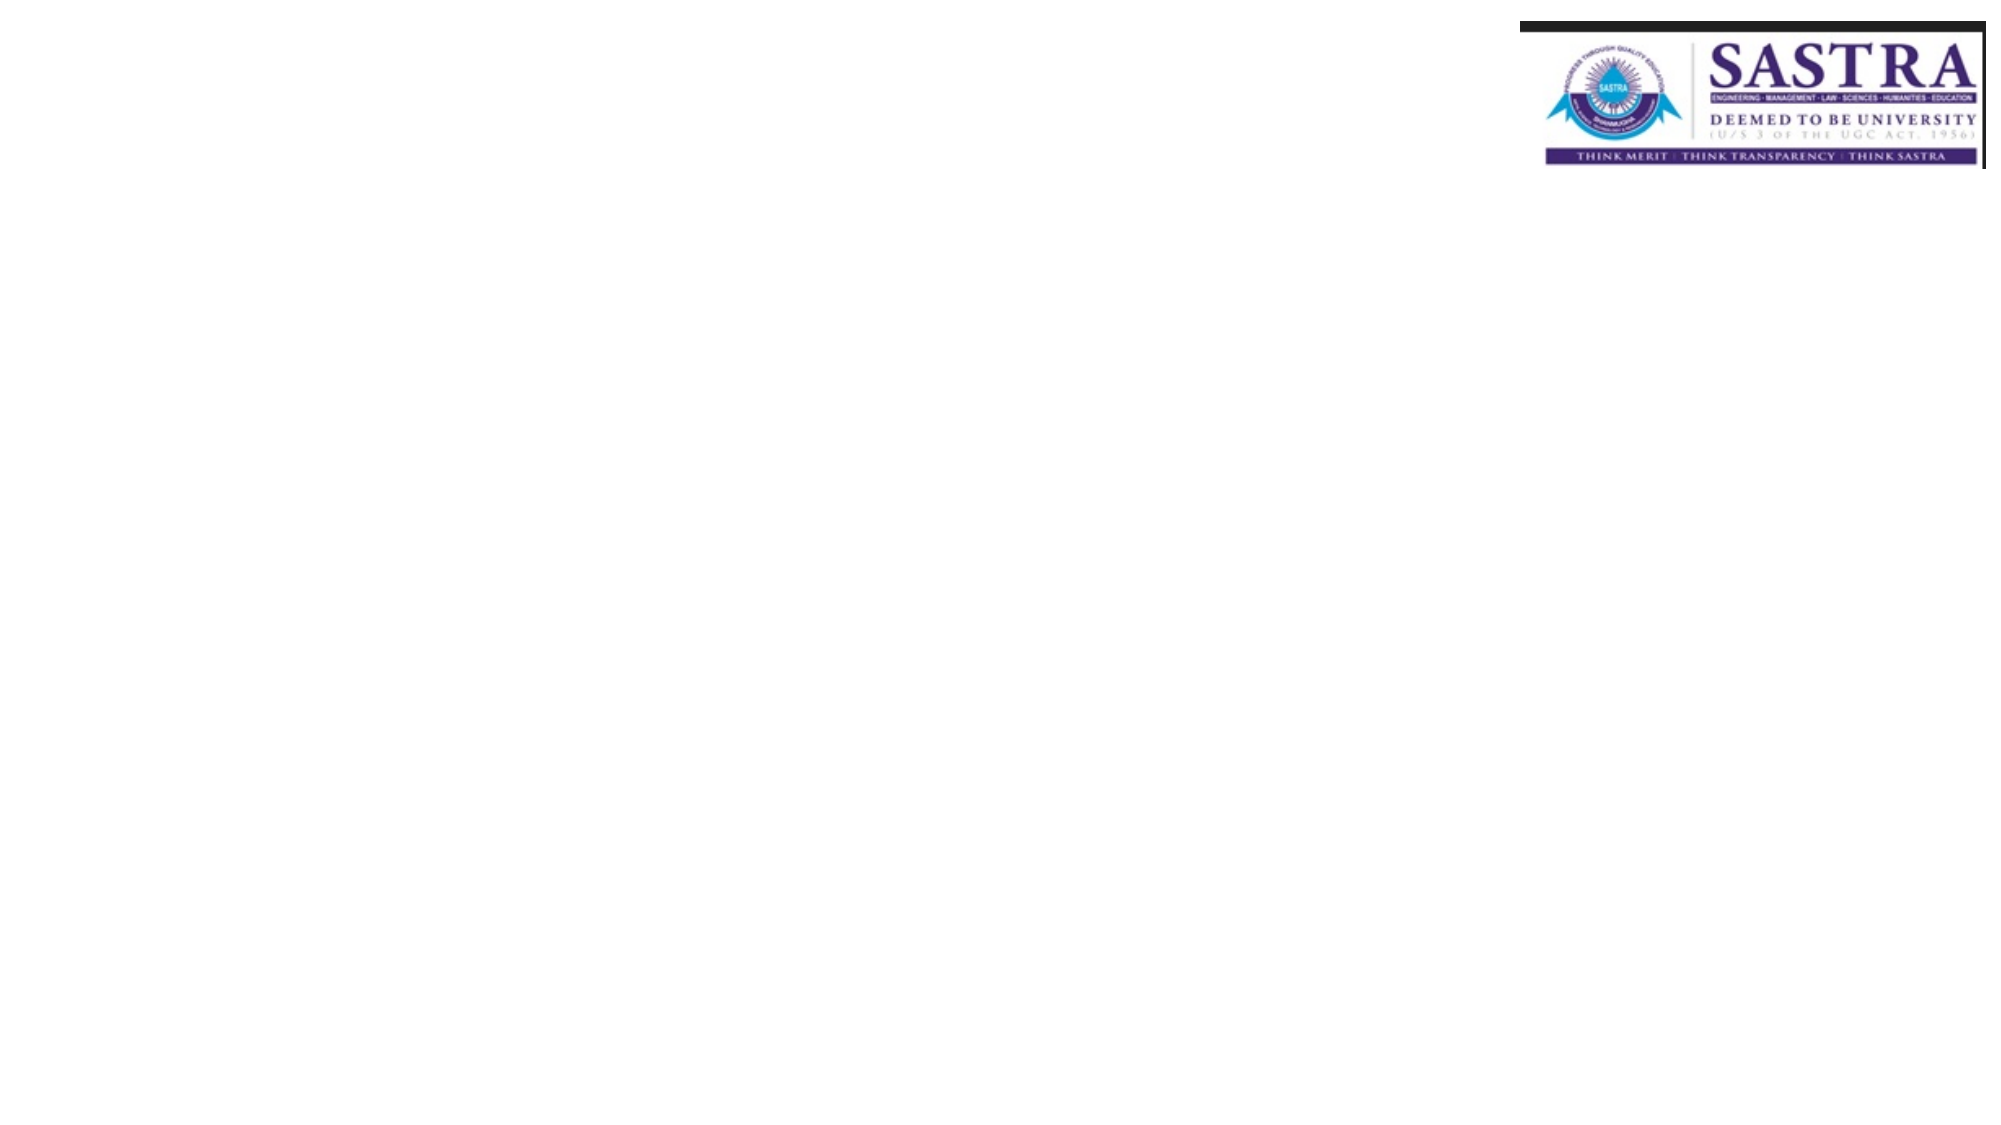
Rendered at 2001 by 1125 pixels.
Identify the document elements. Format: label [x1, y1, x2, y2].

picture [1520, 21, 1986, 169]
